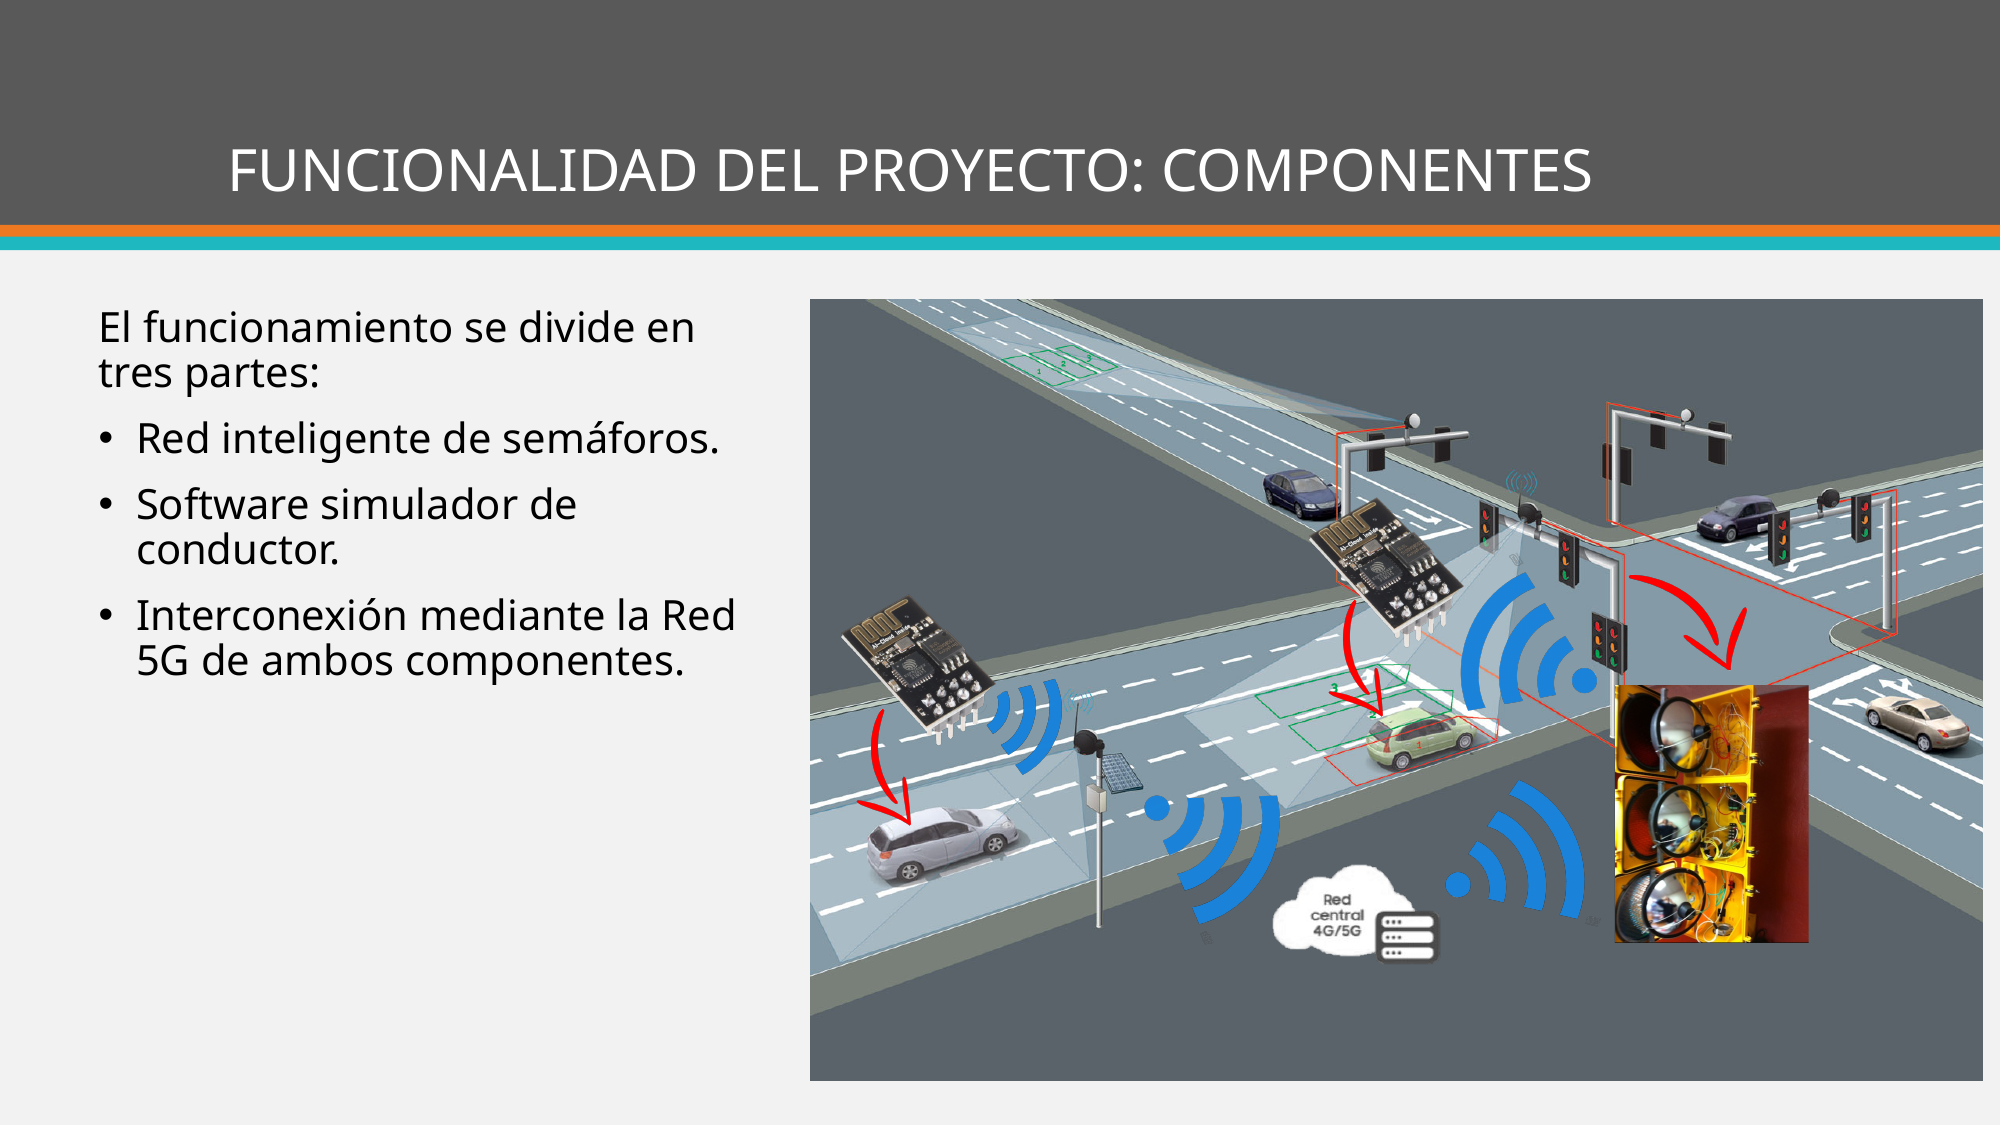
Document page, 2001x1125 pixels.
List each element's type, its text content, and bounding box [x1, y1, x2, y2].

picture [810, 299, 1983, 1081]
list El funcionamiento se divide en tres partes: Red inteligente de semáforos. Software simulador de conductor. Interconexión mediante la Red 5G de ambos componentes. [31, 299, 772, 1081]
title FUNCIONALIDAD DEL PROYECTO: COMPONENTES [212, 41, 1788, 212]
